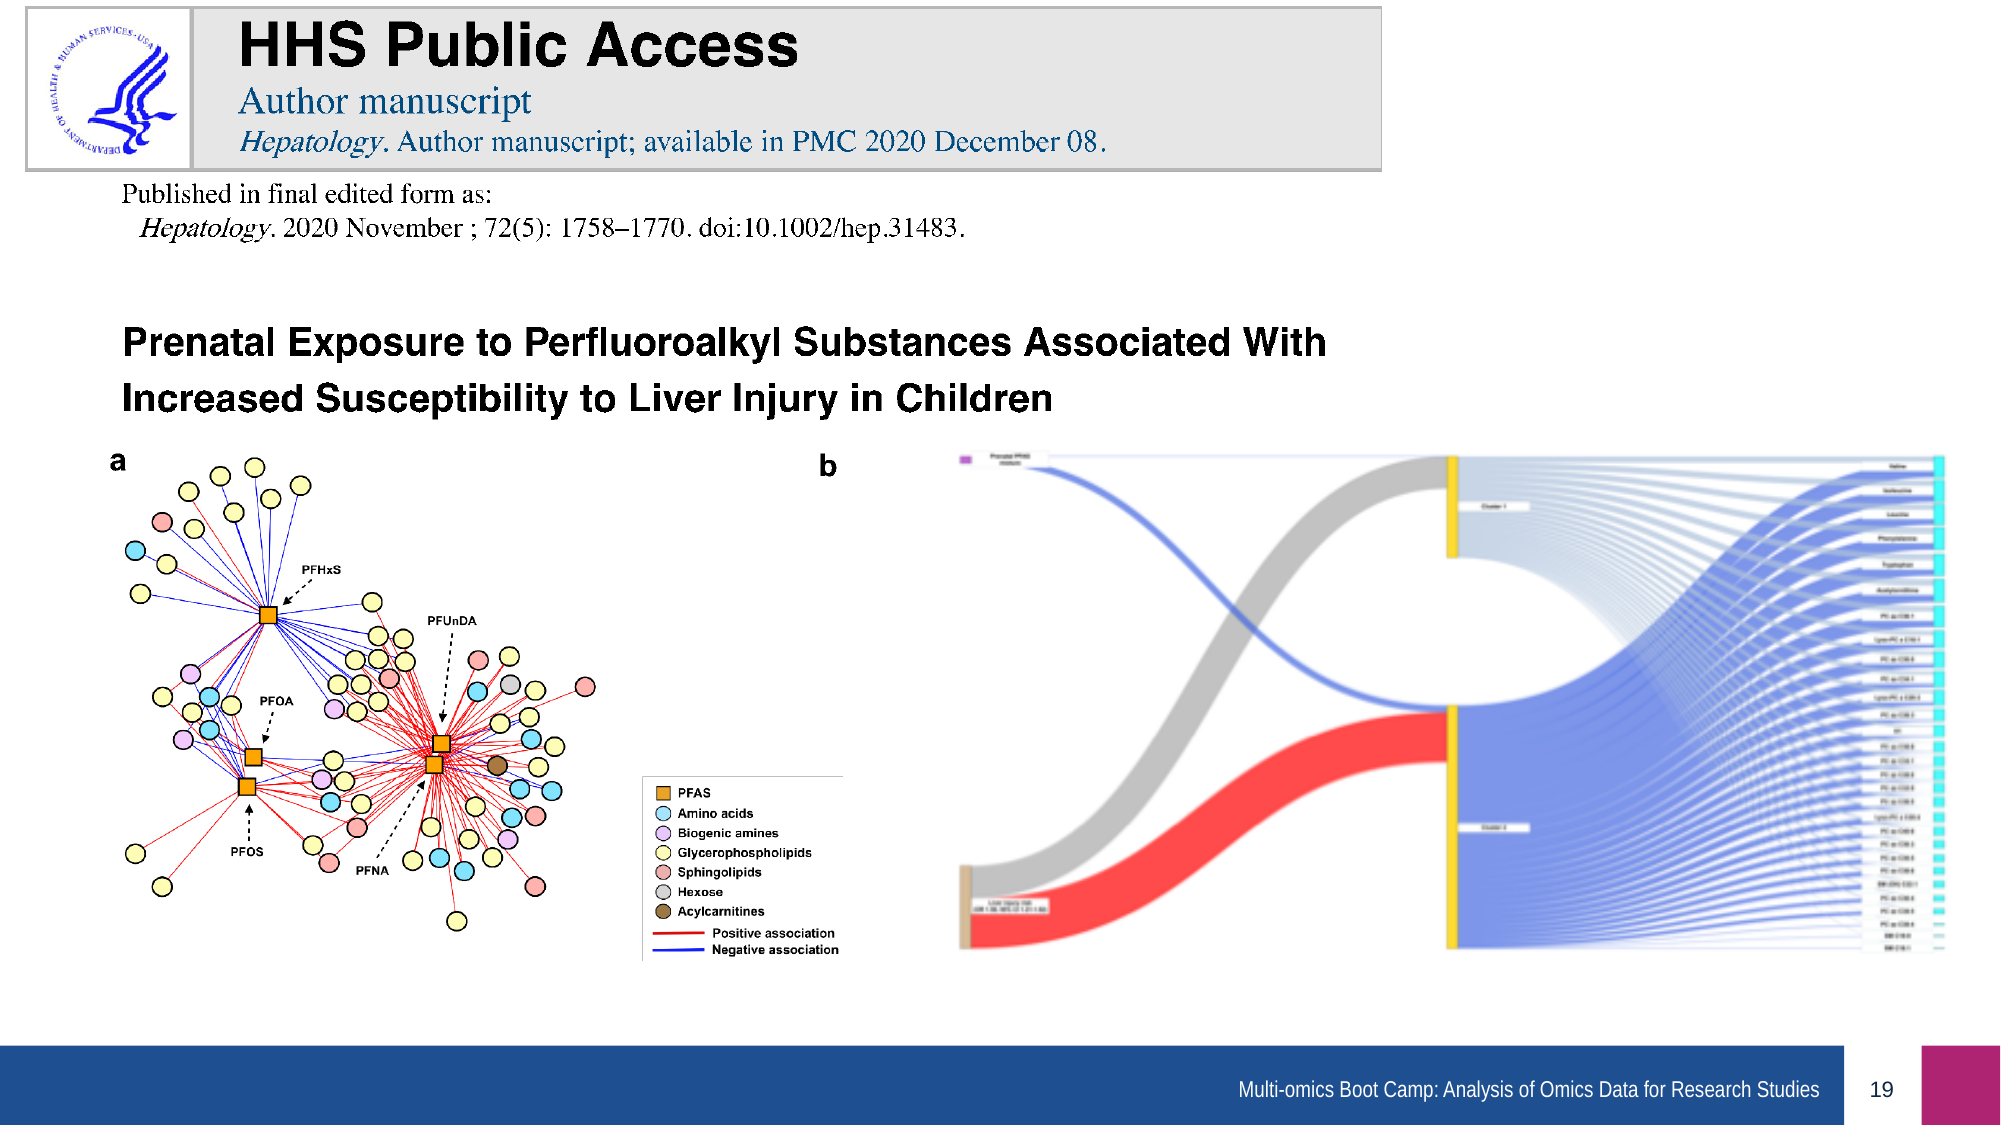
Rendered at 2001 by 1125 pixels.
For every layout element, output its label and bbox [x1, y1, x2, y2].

picture [20, 0, 1382, 423]
picture [951, 444, 1955, 961]
picture [99, 444, 844, 961]
